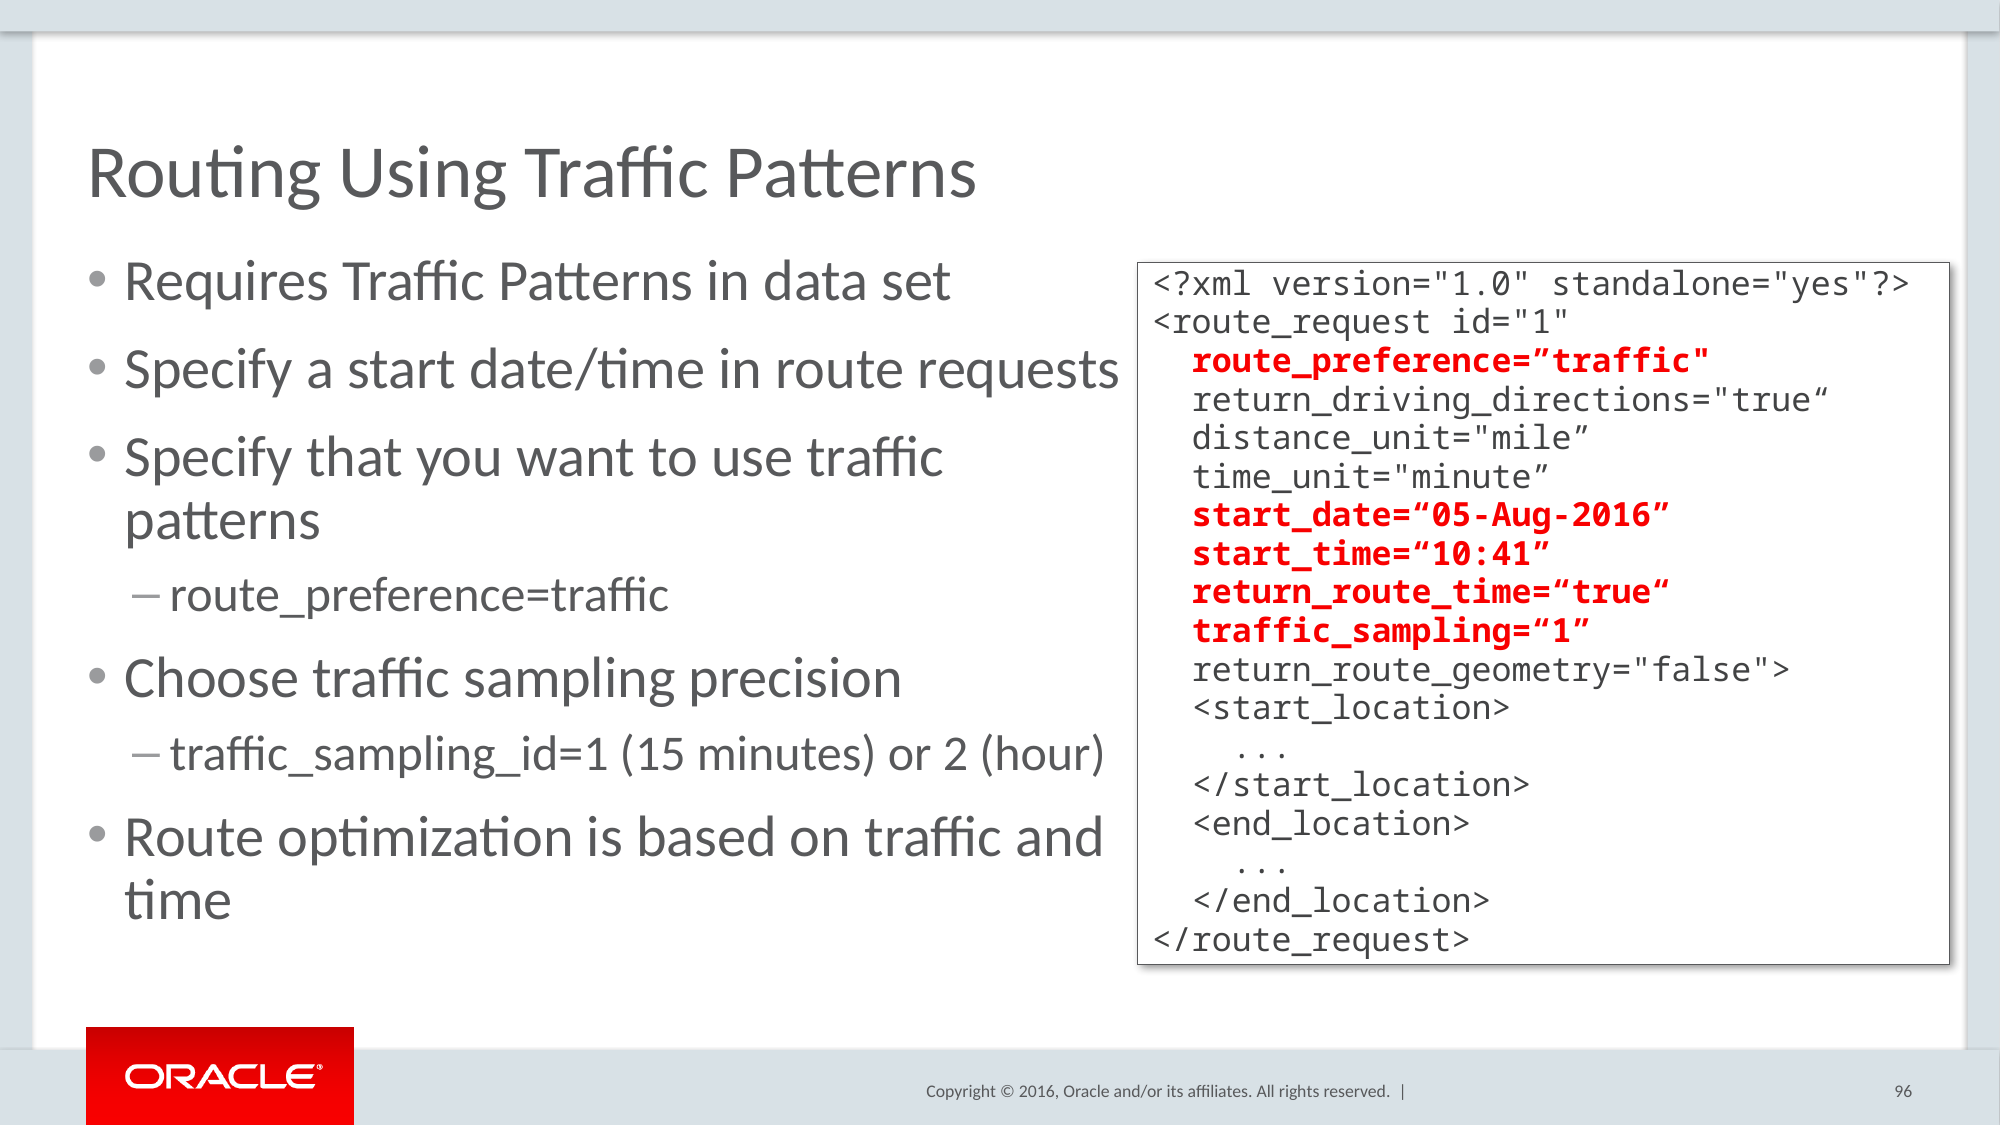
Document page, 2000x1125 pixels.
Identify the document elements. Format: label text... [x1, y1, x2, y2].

title Routing Using Traffic Patterns [87, 66, 1913, 213]
picture [86, 1027, 354, 1125]
list Requires Traffic Patterns in data set Specify a start date/time in route requests Specify that you want to use traffic patterns route_preference=traffic Choose traffic sampling precision traffic_sampling_id=1 (15 minutes) or 2 (hour) Route optimization is based on traffic and time [87, 249, 1150, 975]
text_box <?xml version="1.0" standalone="yes"?> <route_request id="1" route_preference=”traffic" return_driving_directions="true“ distance_unit="mile” time_unit="minute” start_date=“05-Aug-2016” start_time=“10:41” return_route_time=“true“ traffic_sampling=“1” return_route_geometry="false"> <start_location> ... </start_location> <end_location> ... </end_location> </route_request> [1137, 262, 1950, 965]
slide_number 96 [1849, 1075, 1913, 1106]
